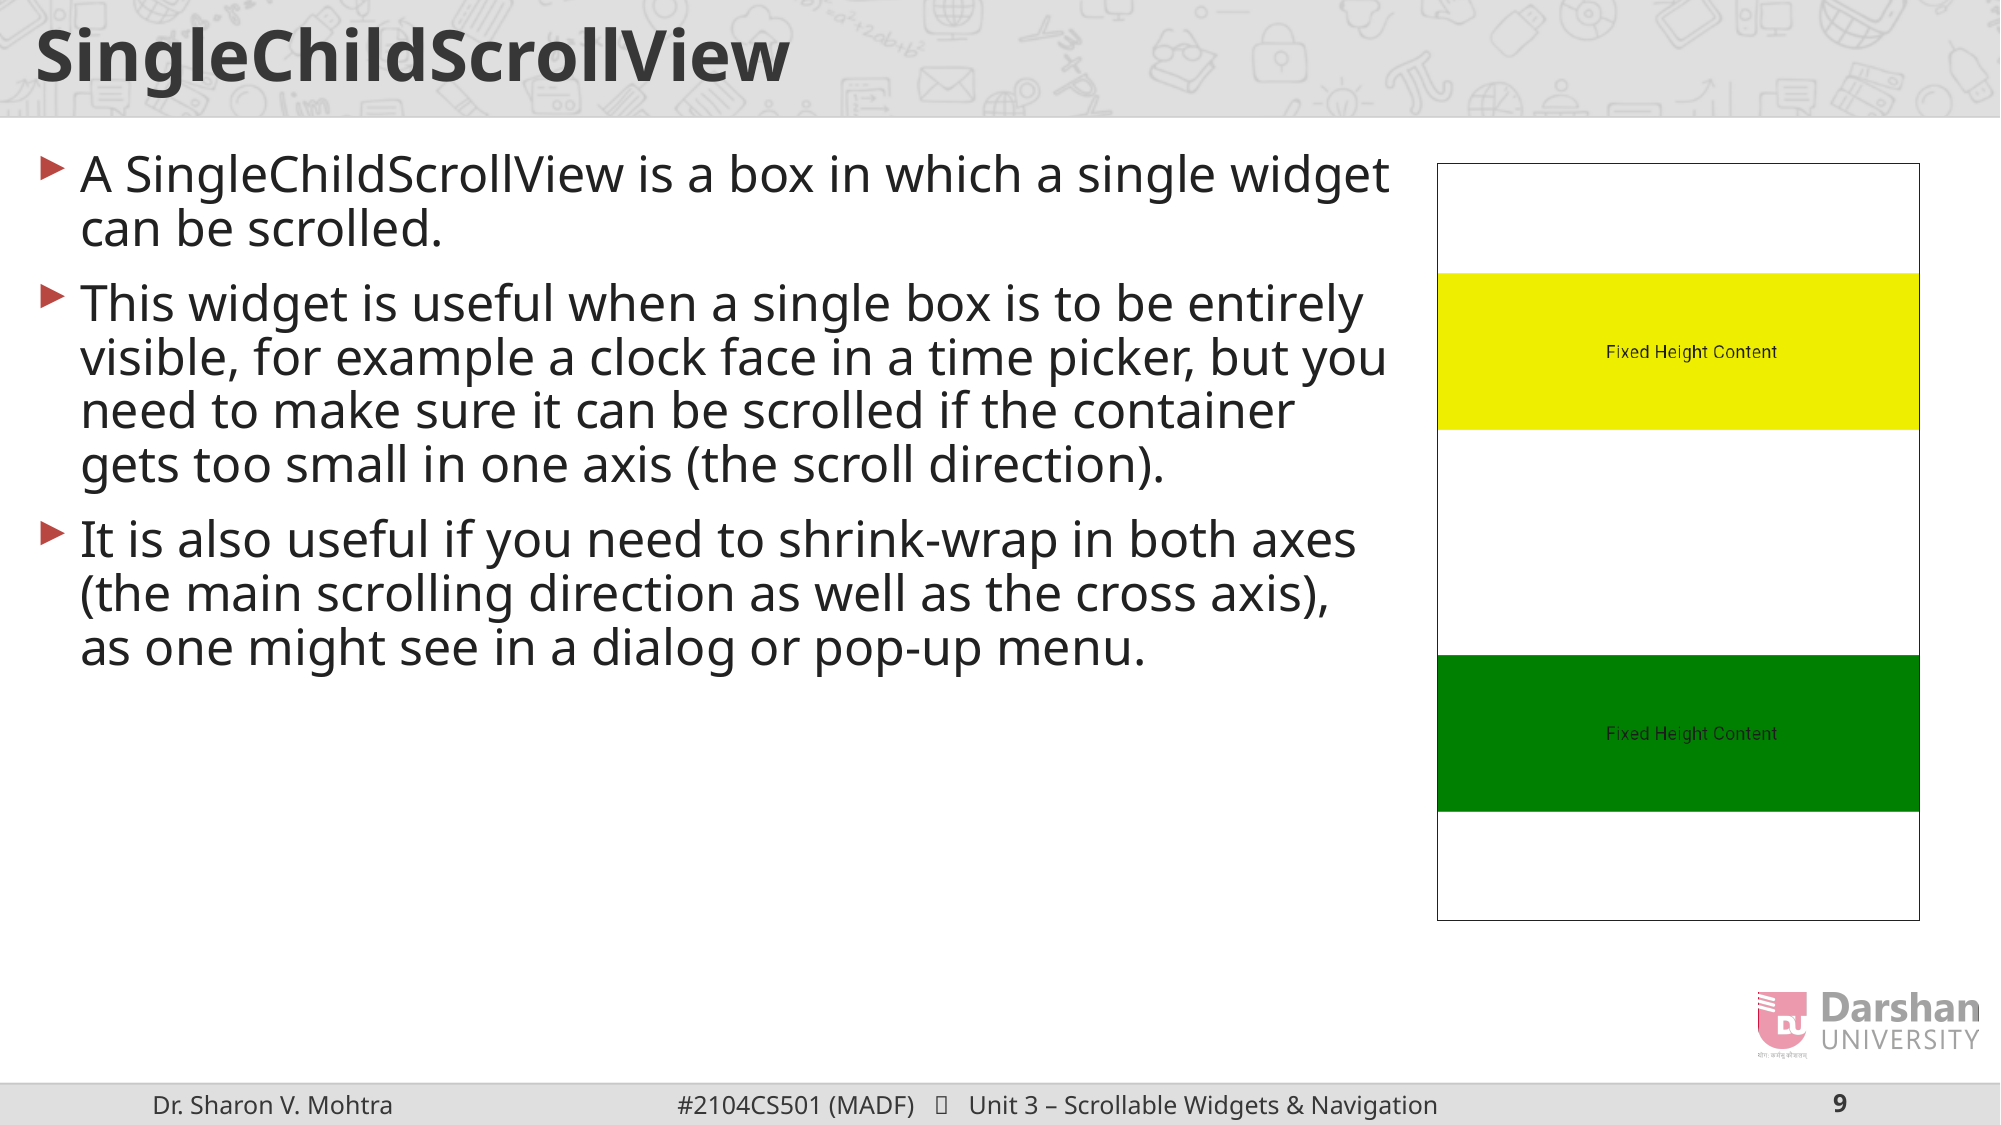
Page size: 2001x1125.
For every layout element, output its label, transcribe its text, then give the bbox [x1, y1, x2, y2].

title SingleChildScrollView [0, 0, 2000, 117]
list A SingleChildScrollView is a box in which a single widget can be scrolled. This widget is useful when a single box is to be entirely visible, for example a clock face in a time picker, but you need to make sure it can be scrolled if the container gets too small in one axis (the scroll direction). It is also useful if you need to shrink-wrap in both axes (the main scrolling direction as well as the cross axis), as one might see in a dialog or pop-up menu. [21, 141, 1410, 1059]
picture [1437, 162, 1920, 921]
